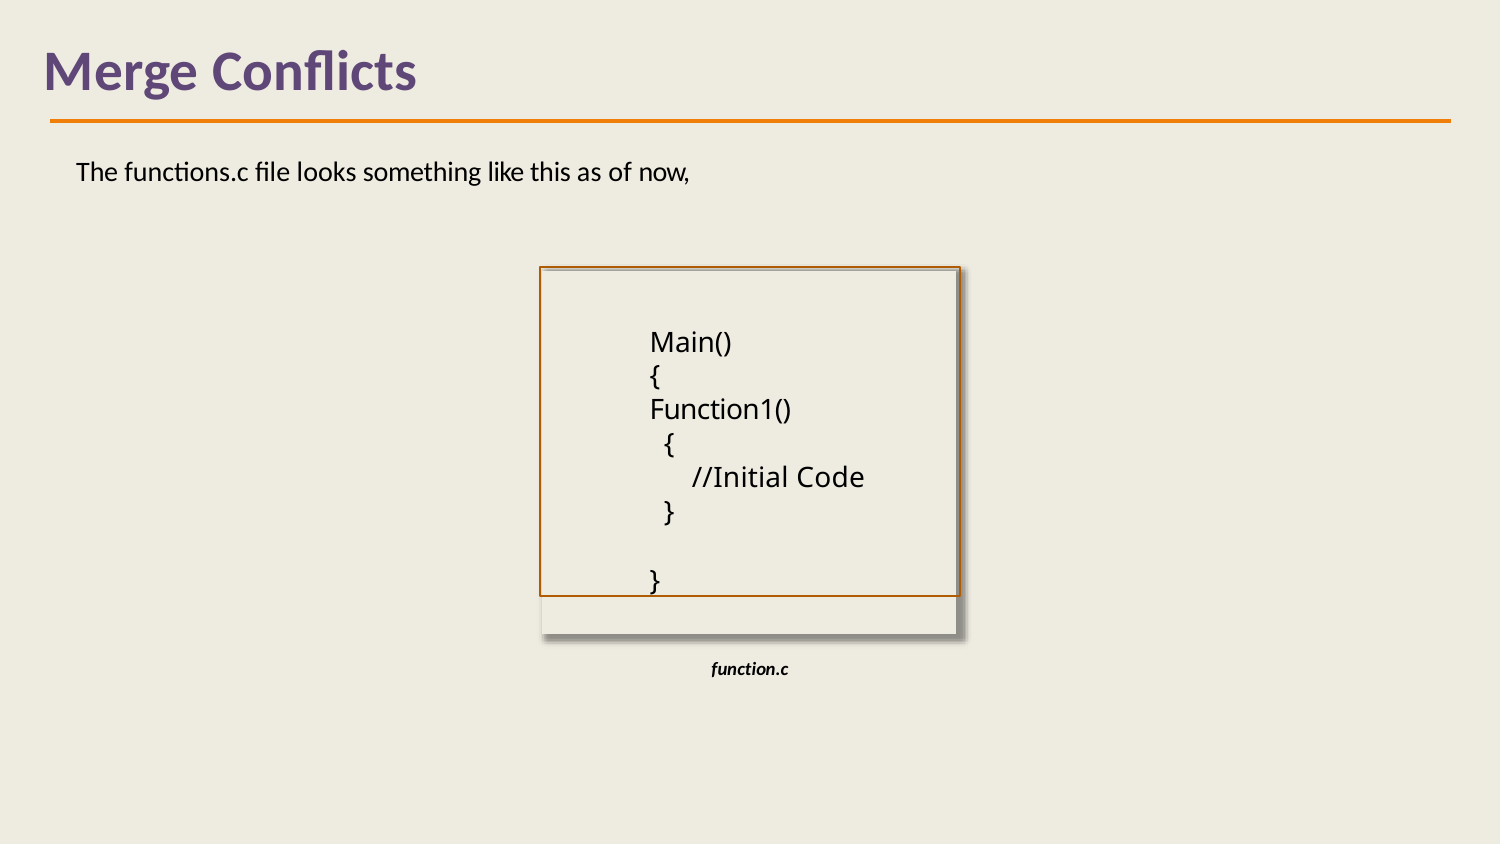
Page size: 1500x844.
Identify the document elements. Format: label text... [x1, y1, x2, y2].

title Merge Conflicts [41, 30, 424, 174]
text_box function.c [709, 654, 789, 680]
text_box The functions.c file looks something like this as of now, [74, 151, 701, 187]
text_box Main() { Function1() { //Initial Code } } [539, 266, 961, 596]
text_box [535, 264, 972, 650]
